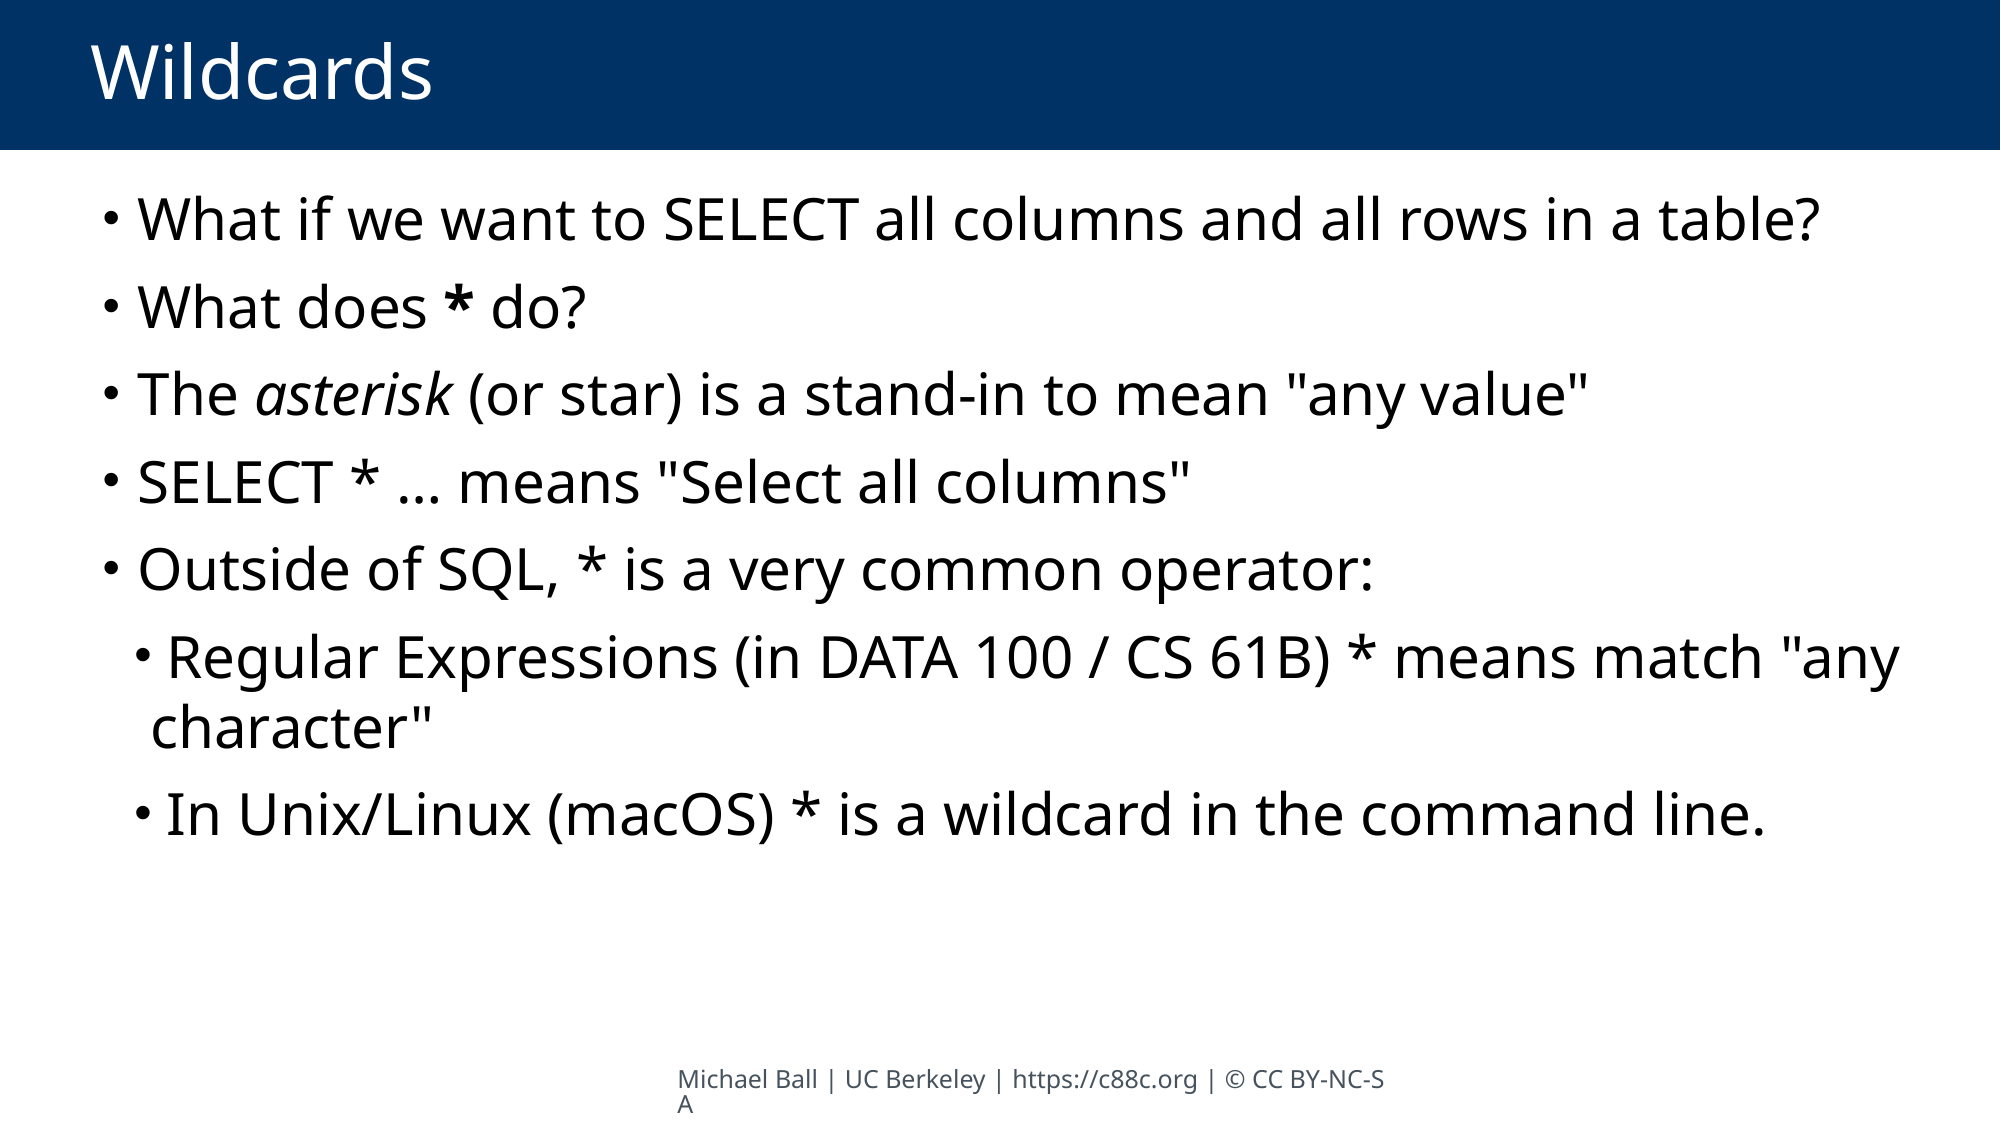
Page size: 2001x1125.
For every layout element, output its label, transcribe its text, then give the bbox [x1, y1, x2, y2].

footer Michael Ball | UC Berkeley | https://c88c.org | © CC BY-NC-SA [662, 1055, 1413, 1106]
title Wildcards [0, 0, 2000, 152]
list What if we want to SELECT all columns and all rows in a table? What does * do? The asterisk (or star) is a stand-in to mean "any value" SELECT * … means "Select all columns" Outside of SQL, * is a very common operator: Regular Expressions (in DATA 100 / CS 61B) * means match "any character" In Unix/Linux (macOS) * is a wildcard in the command line. [87, 174, 1928, 1038]
